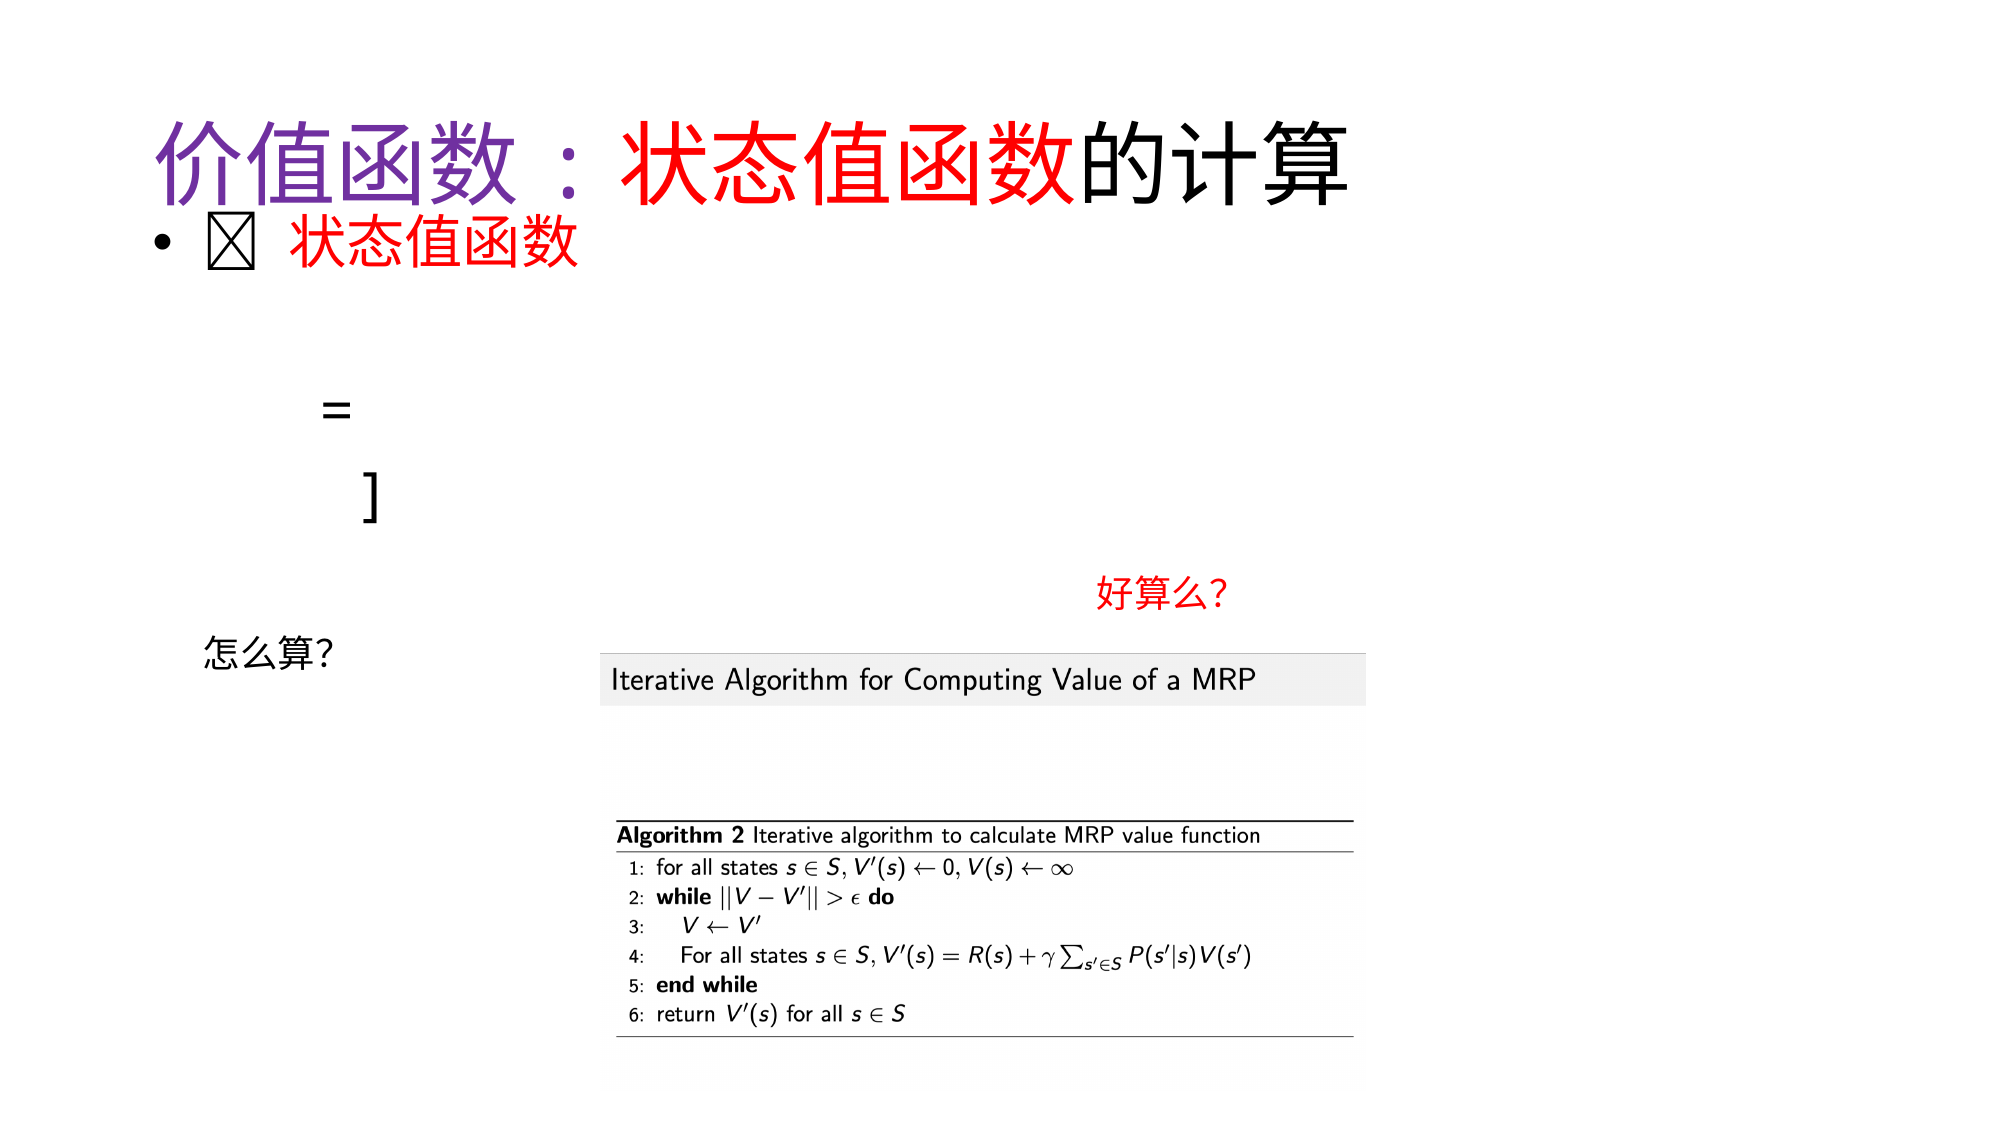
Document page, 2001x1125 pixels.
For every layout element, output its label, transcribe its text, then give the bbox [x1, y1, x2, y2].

title 价值函数:状态值函数的计算 [137, 59, 1863, 278]
picture [600, 653, 1366, 1091]
